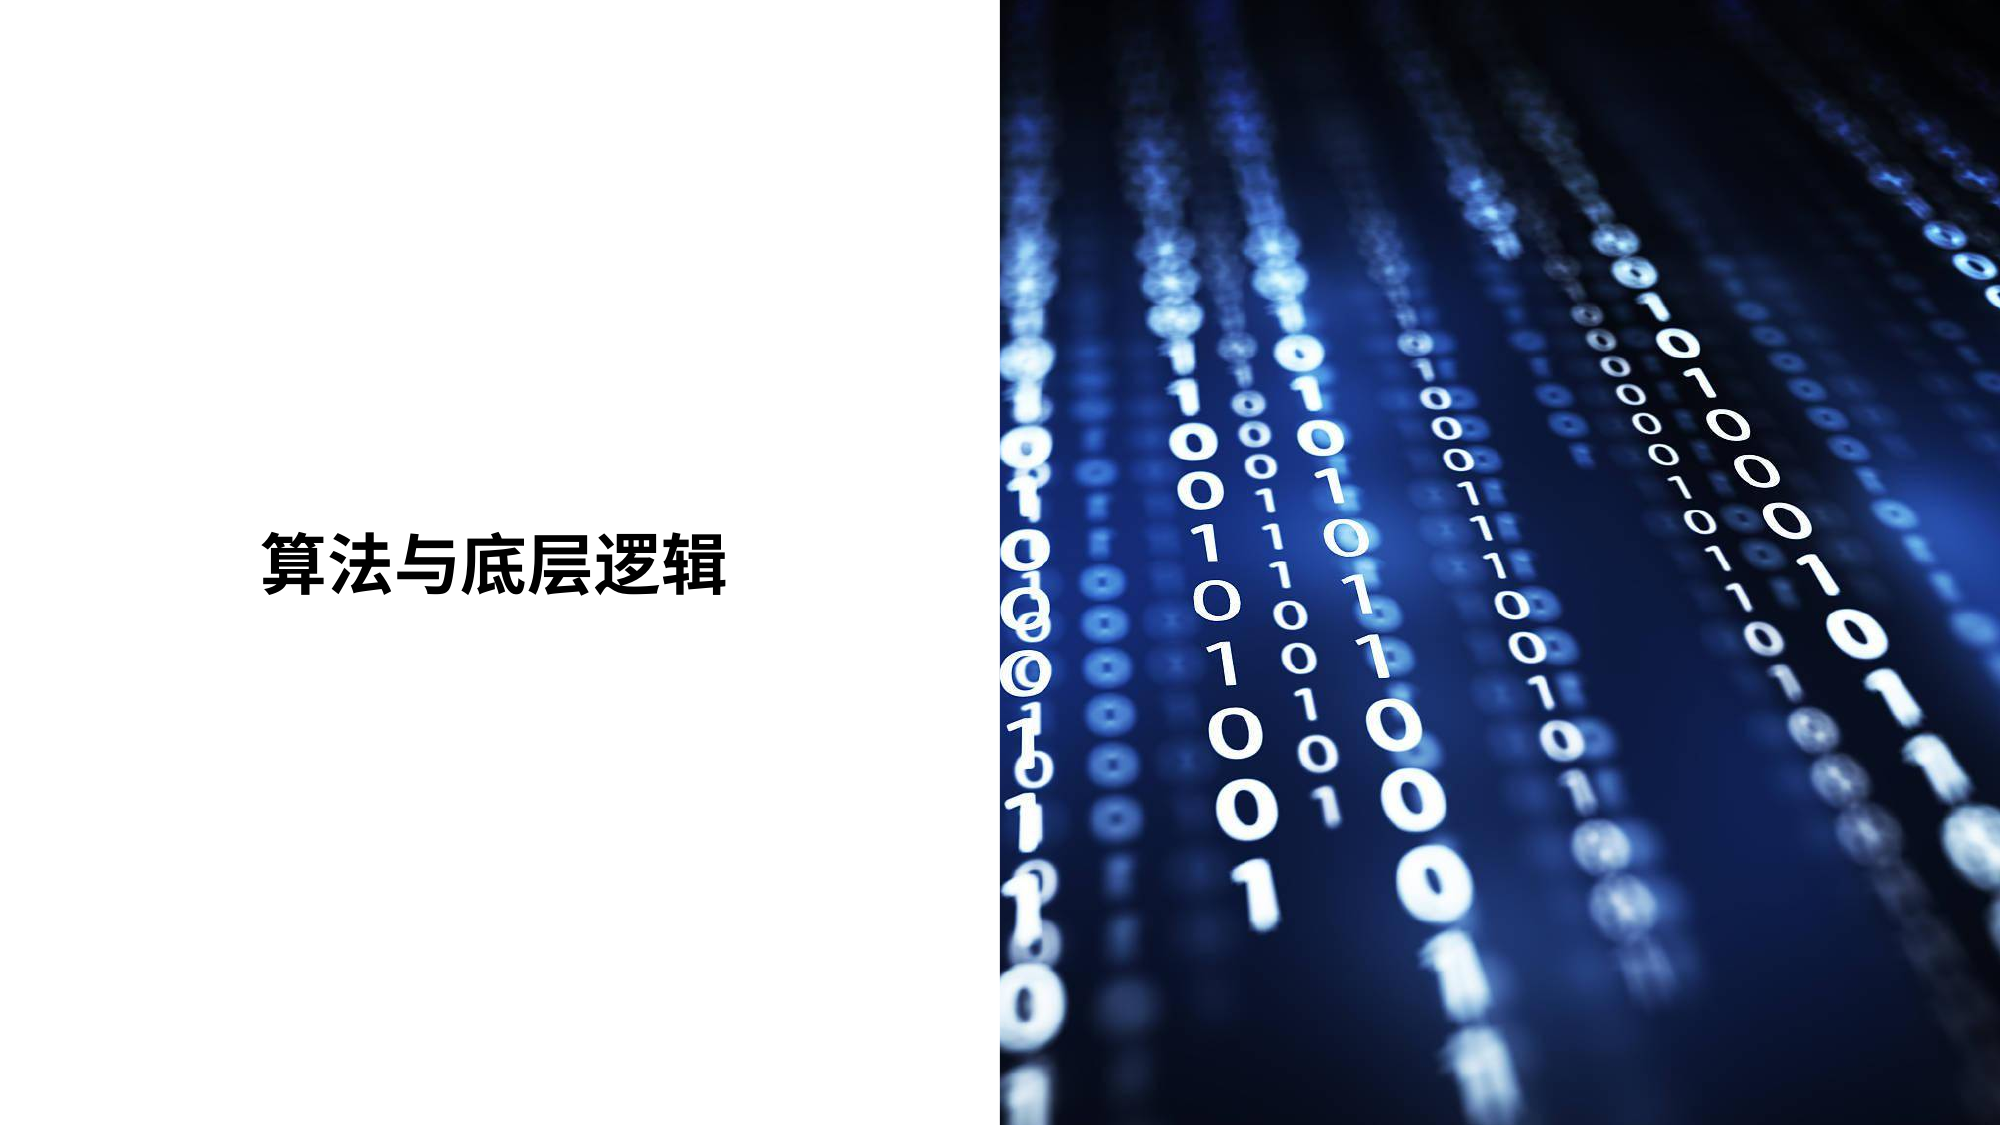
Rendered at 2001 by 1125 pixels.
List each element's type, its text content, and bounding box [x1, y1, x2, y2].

title 算法与底层逻辑 [175, 513, 813, 612]
picture [999, 0, 2000, 1125]
